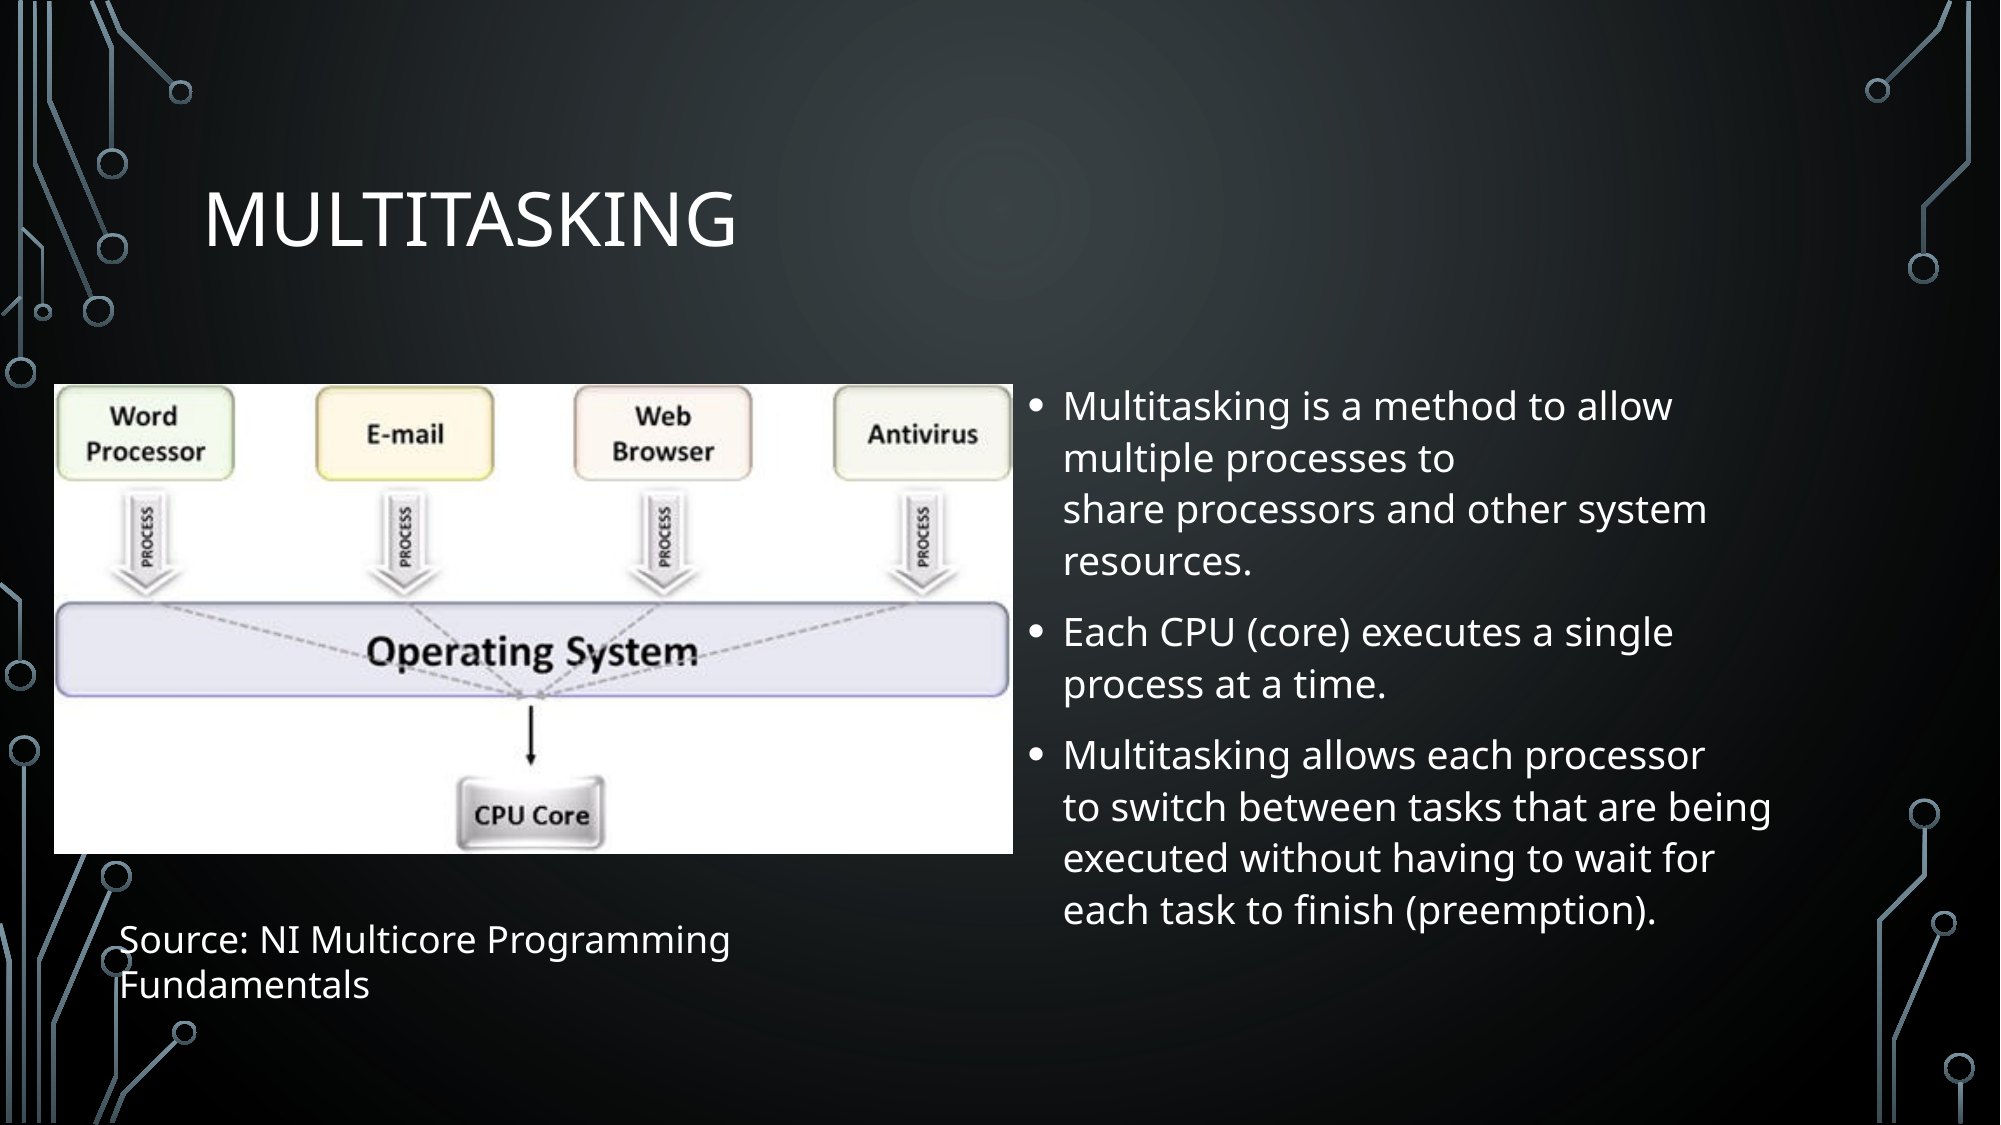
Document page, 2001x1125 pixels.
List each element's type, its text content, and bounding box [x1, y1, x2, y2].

list Multitasking is a method to allow multiple processes to share processors and other system resources. Each CPU (core) executes a single process at a time. Multitasking allows each processor to switch between tasks that are being executed without having to wait for each task to finish (preemption). [1012, 369, 1813, 950]
title Multitasking [187, 101, 1813, 344]
picture [53, 383, 1013, 854]
text_box Source: NI Multicore Programming Fundamentals [104, 909, 952, 1014]
